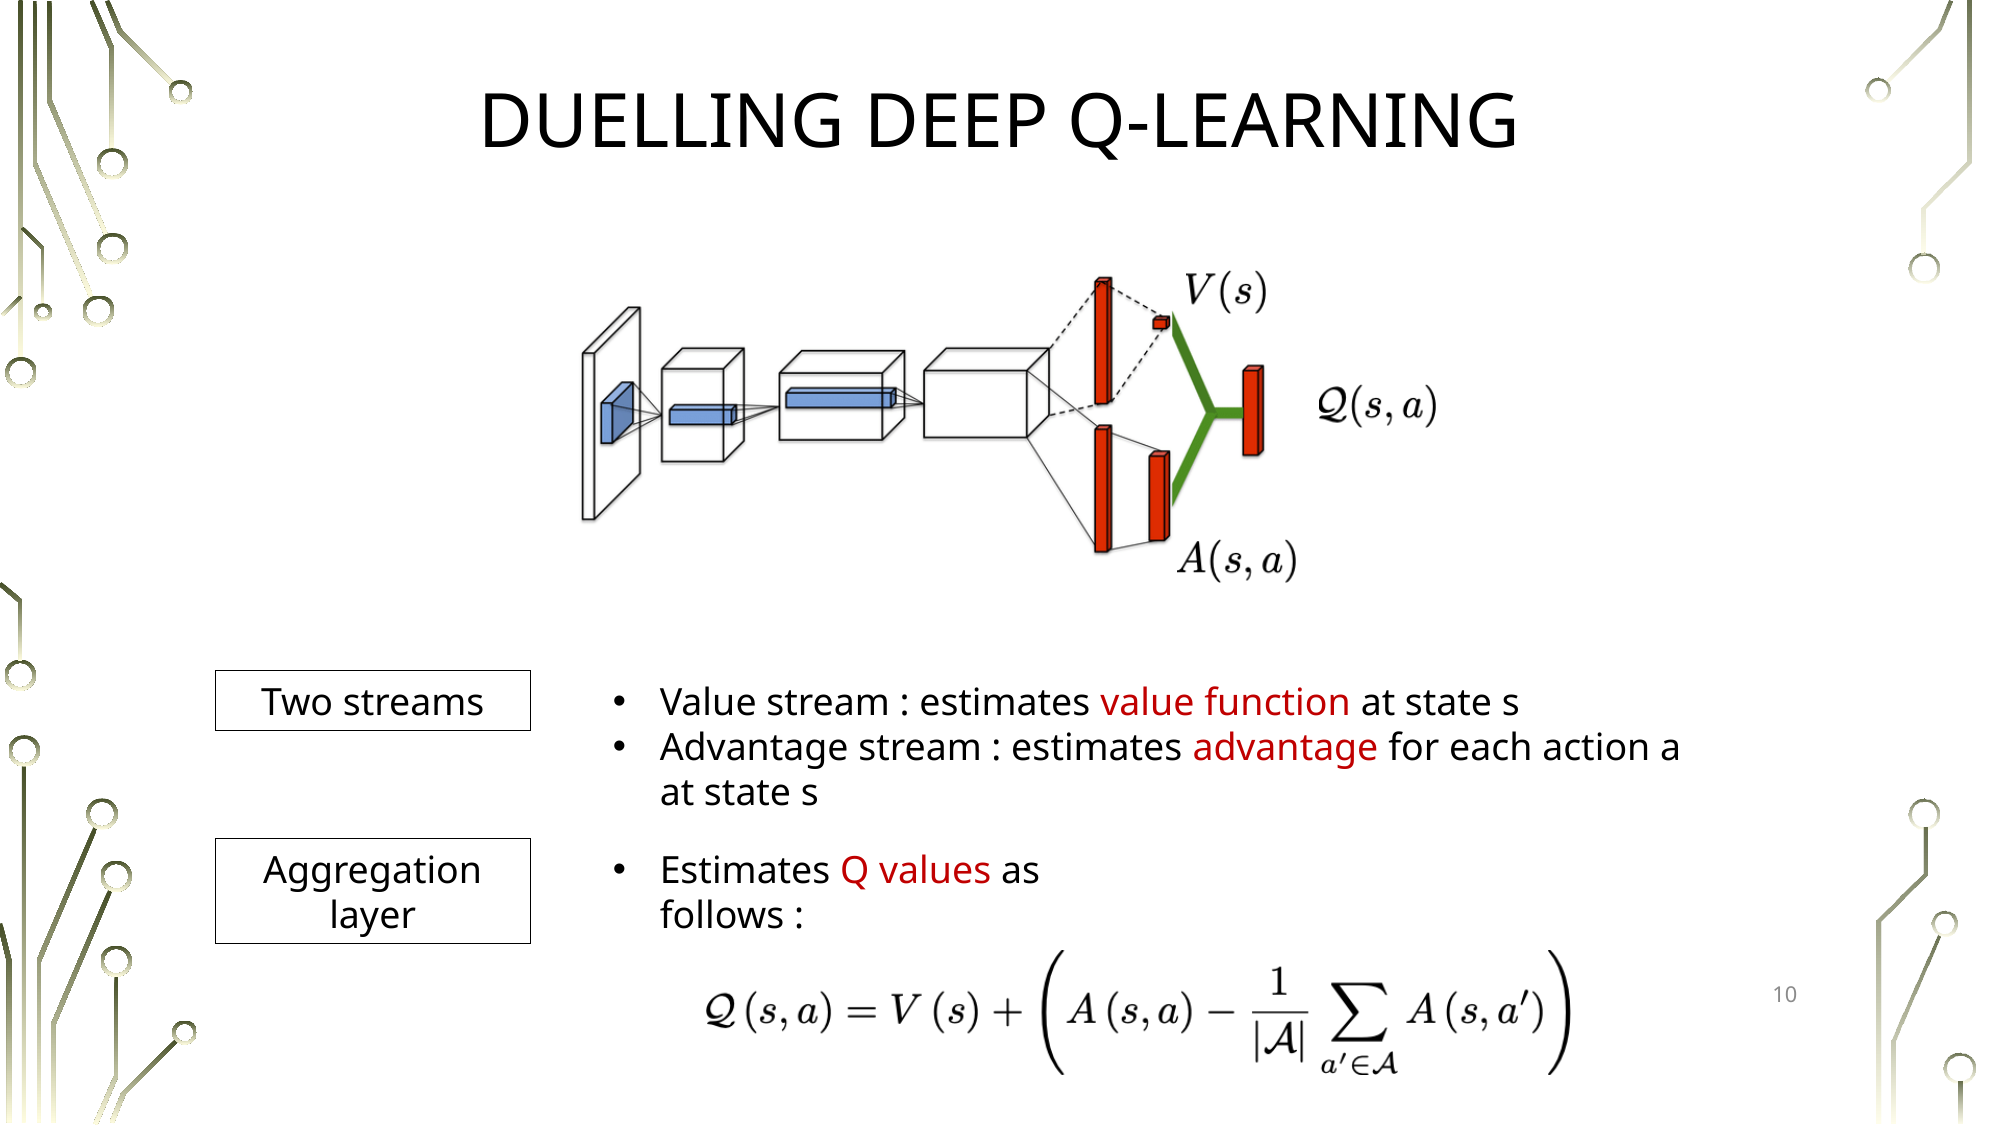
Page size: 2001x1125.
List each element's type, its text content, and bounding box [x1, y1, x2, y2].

text_box dUELlING deep Q-learning [187, 1, 1813, 245]
text_box Two streams [215, 670, 531, 731]
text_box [530, 259, 1437, 583]
picture [705, 949, 1572, 1076]
picture [1186, 269, 1266, 314]
slide_number 9 [1685, 965, 1813, 1025]
picture [1177, 538, 1297, 583]
text_box Value stream : estimates value function at state s Advantage stream : estimates advantage for each action a at state s [598, 670, 1736, 821]
text_box Estimates Q values as follows : [598, 838, 1152, 944]
text_box Aggregation layer [215, 838, 531, 944]
